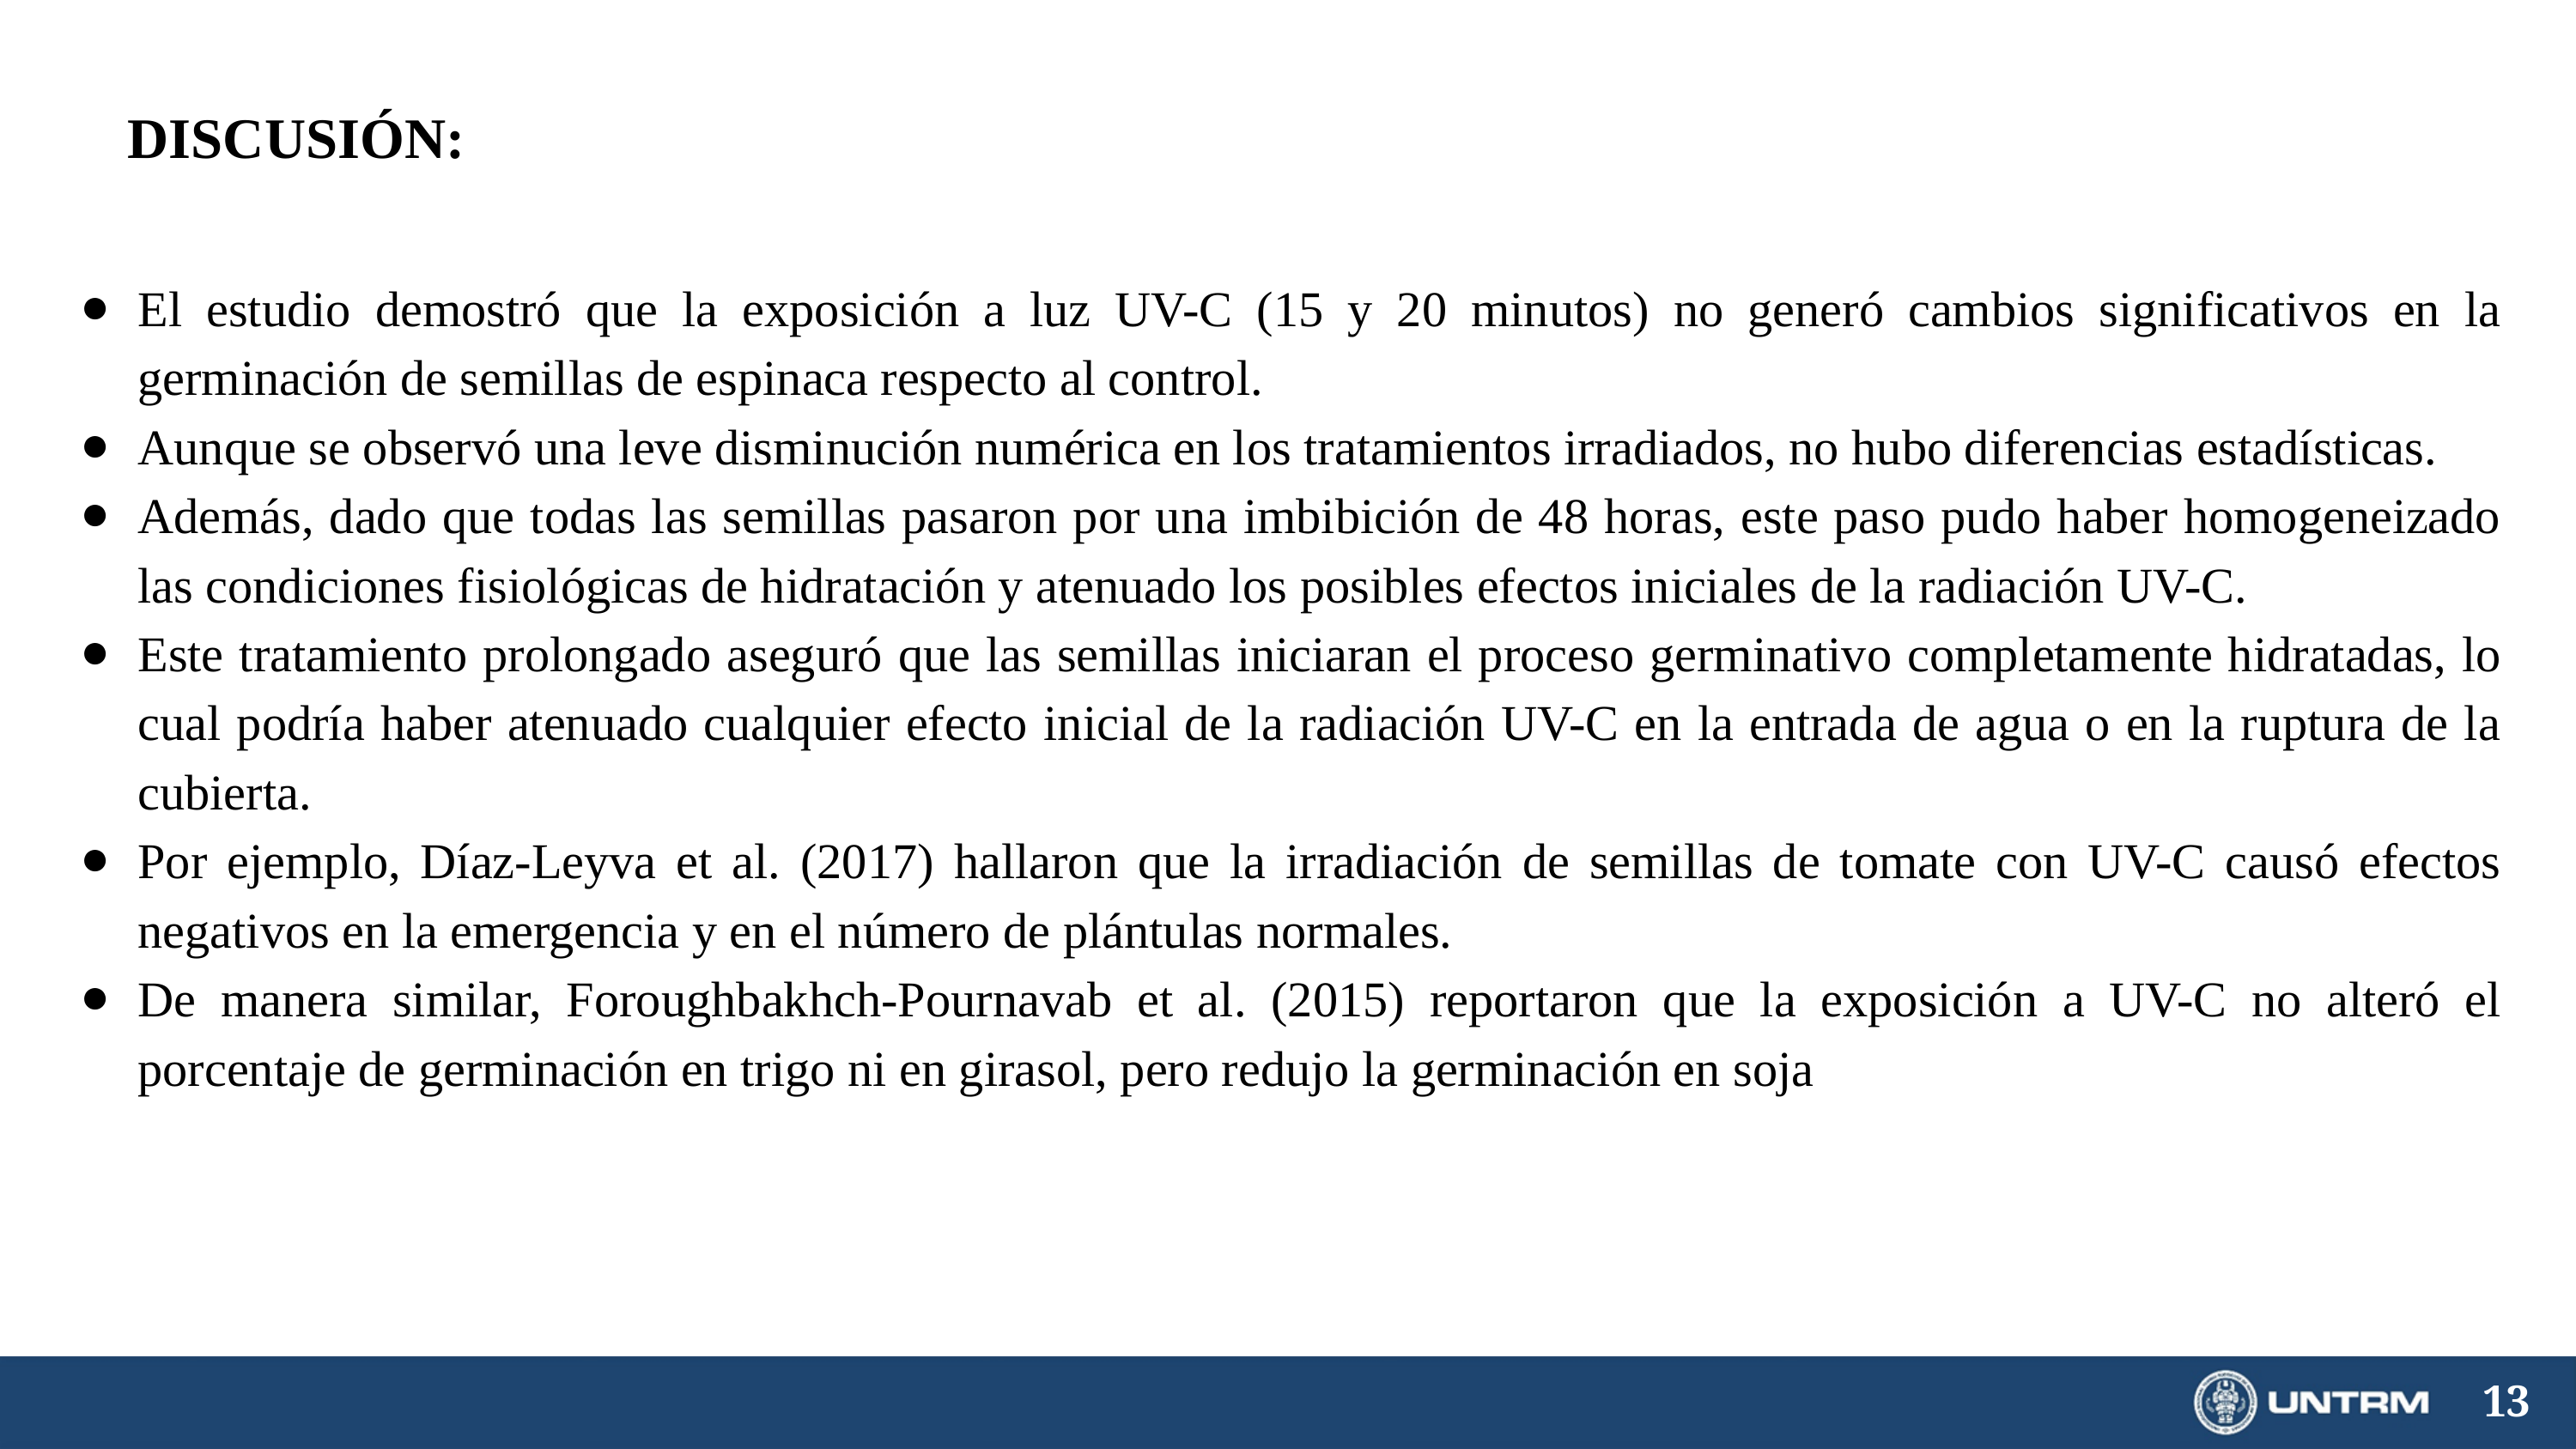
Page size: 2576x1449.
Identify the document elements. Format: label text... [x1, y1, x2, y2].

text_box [0, 1356, 2576, 1449]
text_box El estudio demostró que la exposición a luz UV-C (15 y 20 minutos) no generó cambios significativos en la germinación de semillas de espinaca respecto al control. Aunque se observó una leve disminución numérica en los tratamientos irradiados, no hubo diferencias estadísticas. Además, dado que todas las semillas pasaron por una imbibición de 48 horas, este paso pudo haber homogeneizado las condiciones fisiológicas de hidratación y atenuado los posibles efectos iniciales de la radiación UV-C. Este tratamiento prolongado aseguró que las semillas iniciaran el proceso germinativo completamente hidratadas, lo cual podría haber atenuado cualquier efecto inicial de la radiación UV-C en la entrada de agua o en la ruptura de la cubierta. Por ejemplo, Díaz-Leyva et al. (2017) hallaron que la irradiación de semillas de tomate con UV-C causó efectos negativos en la emergencia y en el número de plántulas normales. De manera similar, Foroughbakhch-Pournavab et al. (2015) reportaron que la exposición a UV-C no alteró el porcentaje de germinación en trigo ni en girasol, pero redujo la germinación en soja [60, 254, 2516, 1109]
text_box DISCUSIÓN: [114, 54, 1598, 184]
